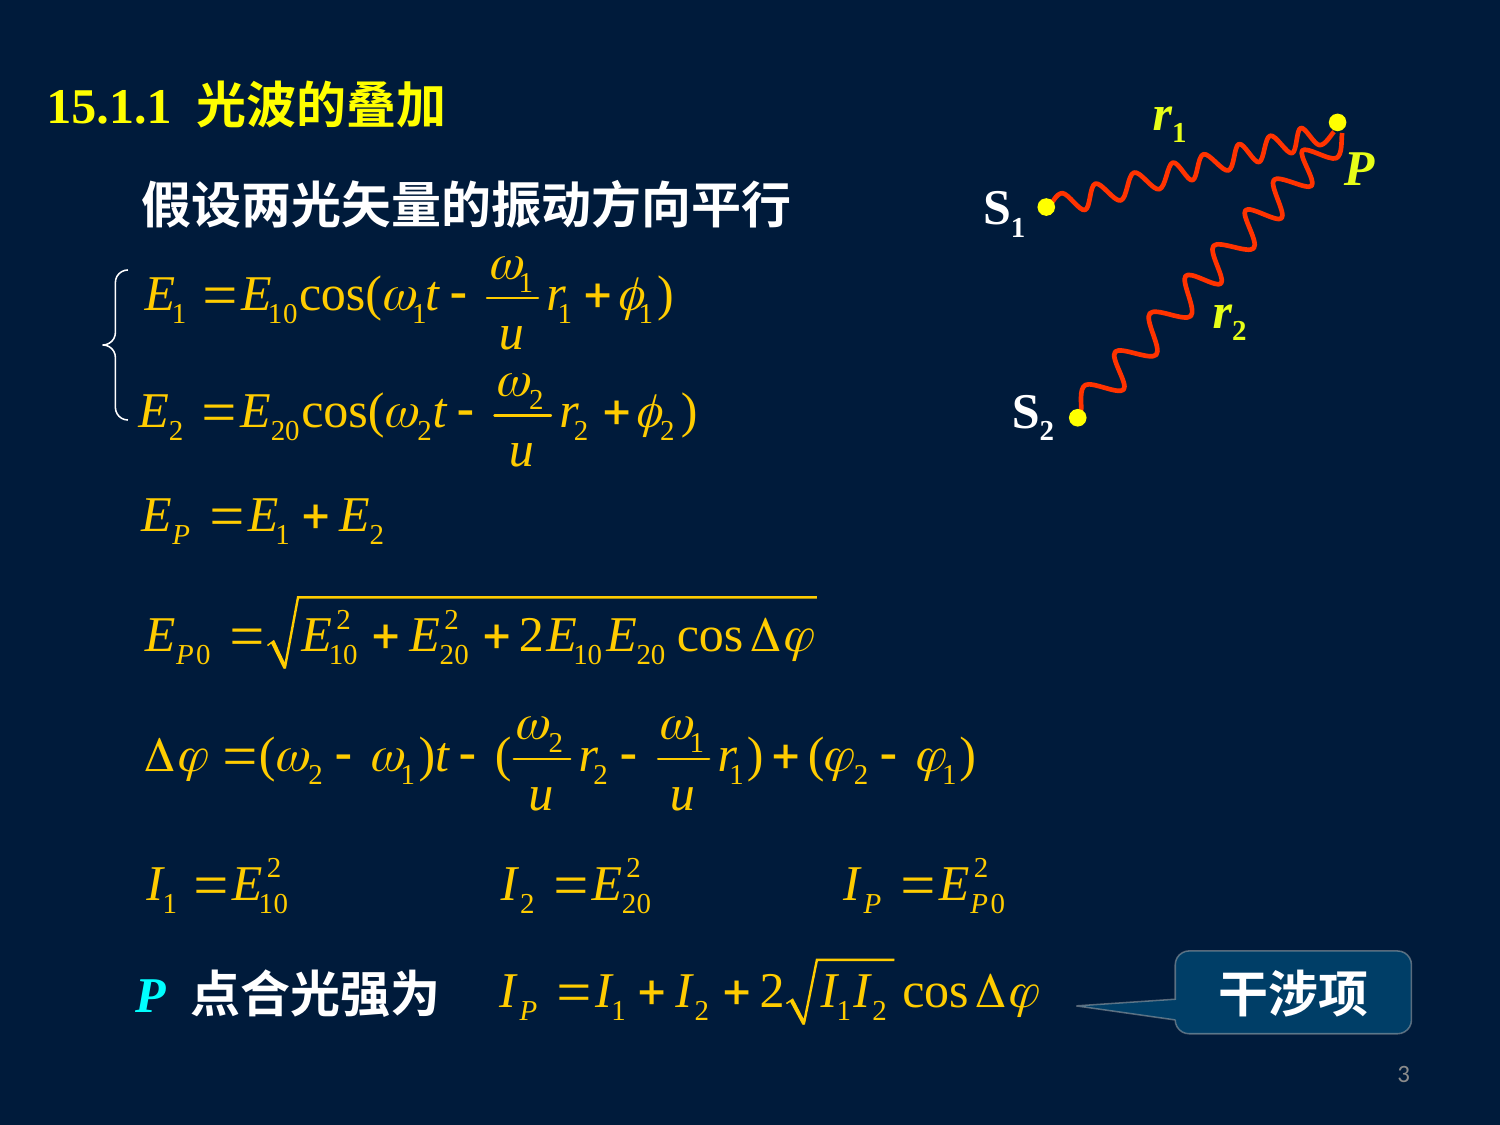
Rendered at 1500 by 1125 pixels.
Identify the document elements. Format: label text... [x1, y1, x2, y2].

text_box P 点合光强为 [120, 954, 455, 1030]
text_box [491, 845, 659, 926]
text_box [131, 481, 395, 558]
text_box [128, 348, 705, 479]
text_box S2 [1009, 376, 1081, 433]
text_box [1081, 133, 1343, 408]
text_box 15.1.1 光波的叠加 [31, 66, 461, 142]
text_box [1054, 128, 1333, 210]
text_box 假设两光矢量的振动方向平行 [126, 165, 807, 241]
text_box r2 [1210, 276, 1294, 338]
text_box S1 [981, 172, 1041, 228]
slide_number 2 [1074, 1042, 1425, 1103]
text_box 干涉项 [1076, 950, 1412, 1034]
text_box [136, 692, 988, 822]
text_box r1 [1150, 78, 1211, 143]
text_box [833, 845, 1014, 926]
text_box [136, 845, 296, 926]
text_box P [1341, 133, 1388, 197]
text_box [489, 949, 1049, 1038]
text_box [1066, 406, 1089, 429]
text_box [102, 270, 128, 419]
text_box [135, 231, 682, 347]
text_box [135, 584, 828, 681]
text_box [1035, 196, 1058, 218]
text_box [1326, 111, 1349, 134]
